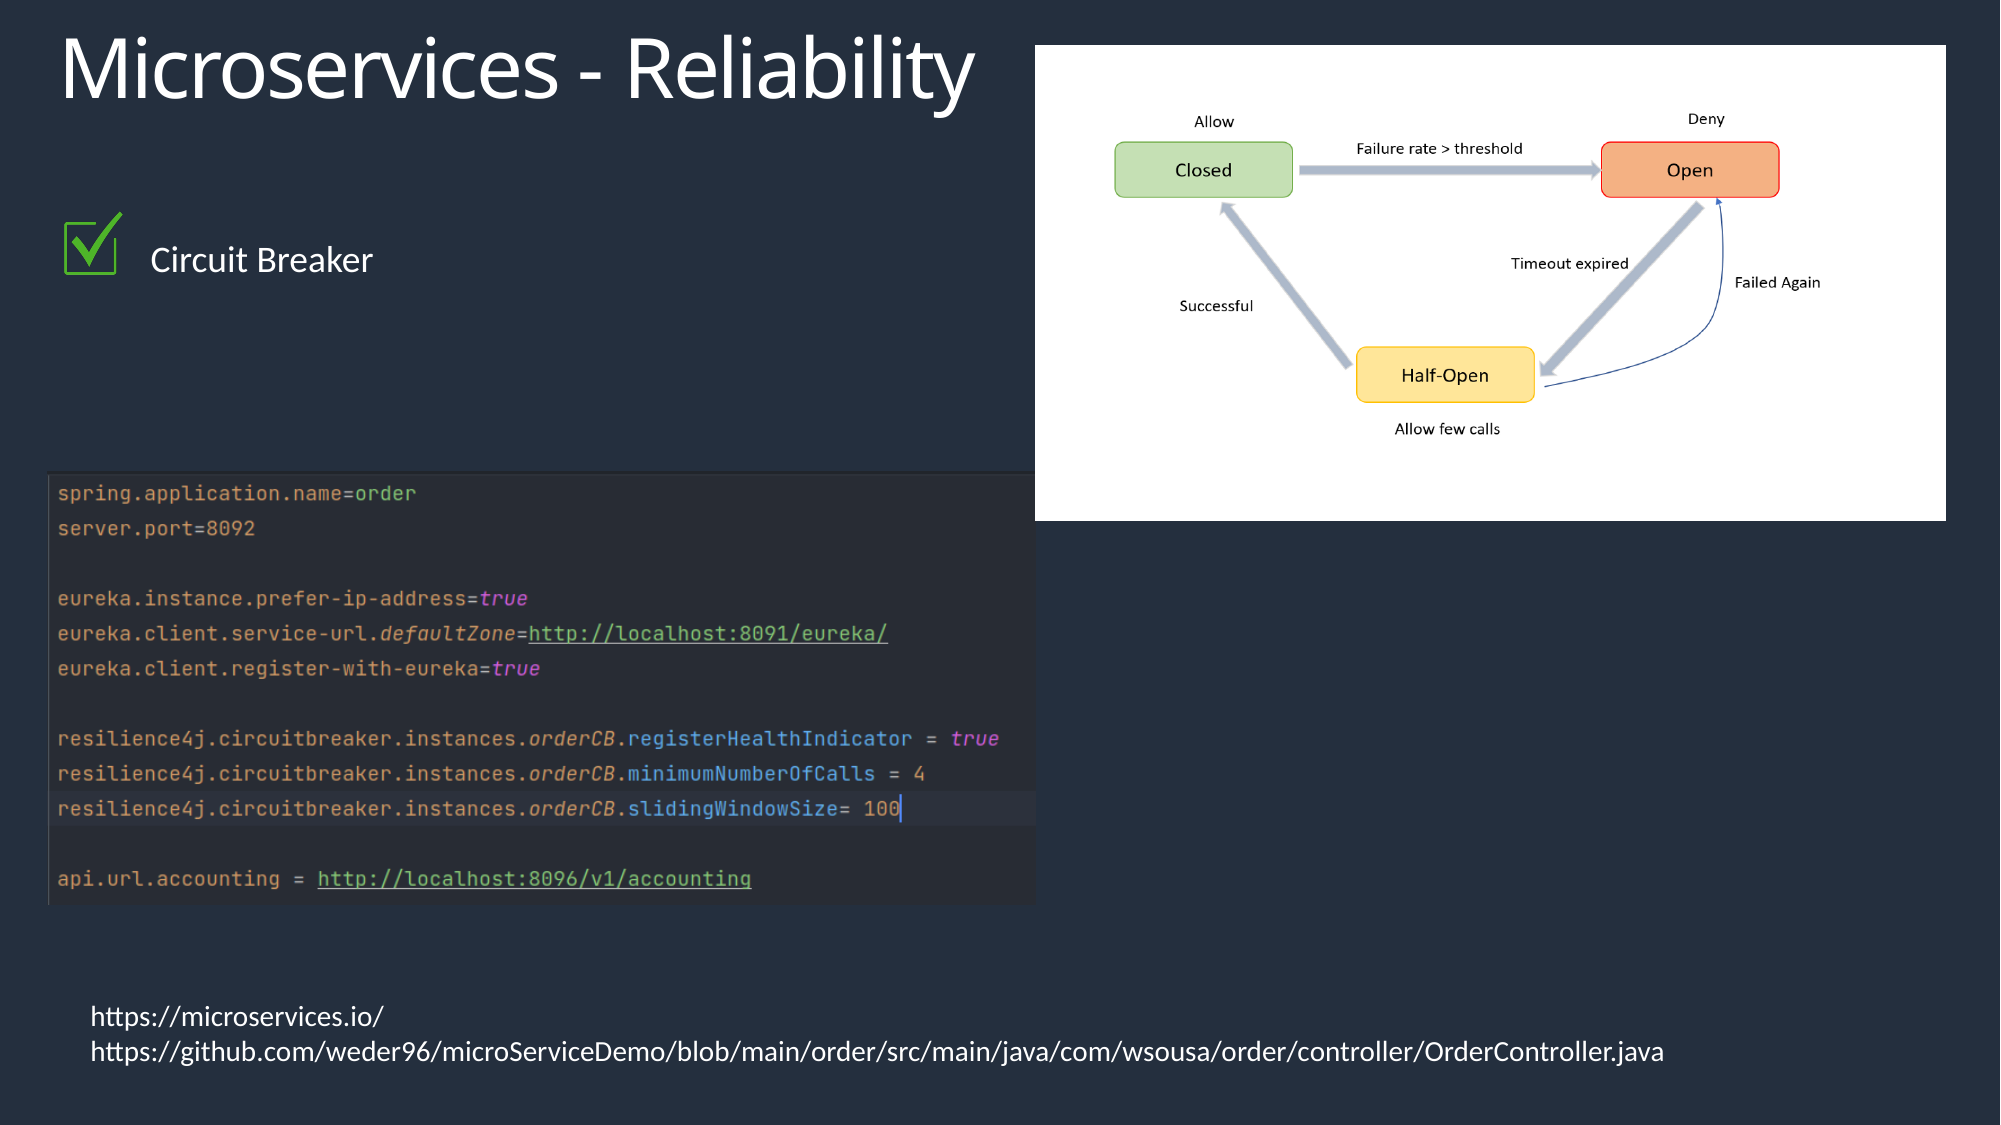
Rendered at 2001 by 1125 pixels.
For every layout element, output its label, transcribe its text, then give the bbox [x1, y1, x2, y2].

text_box Microservices - Reliability [43, 18, 1957, 124]
picture [64, 211, 123, 275]
text_box Circuit Breaker [135, 227, 389, 288]
picture [46, 45, 1946, 905]
text_box https://microservices.io/ https://github.com/weder96/microServiceDemo/blob/main/order/src/main/java/com/wsousa/order/controller/OrderController.java [75, 989, 1681, 1075]
